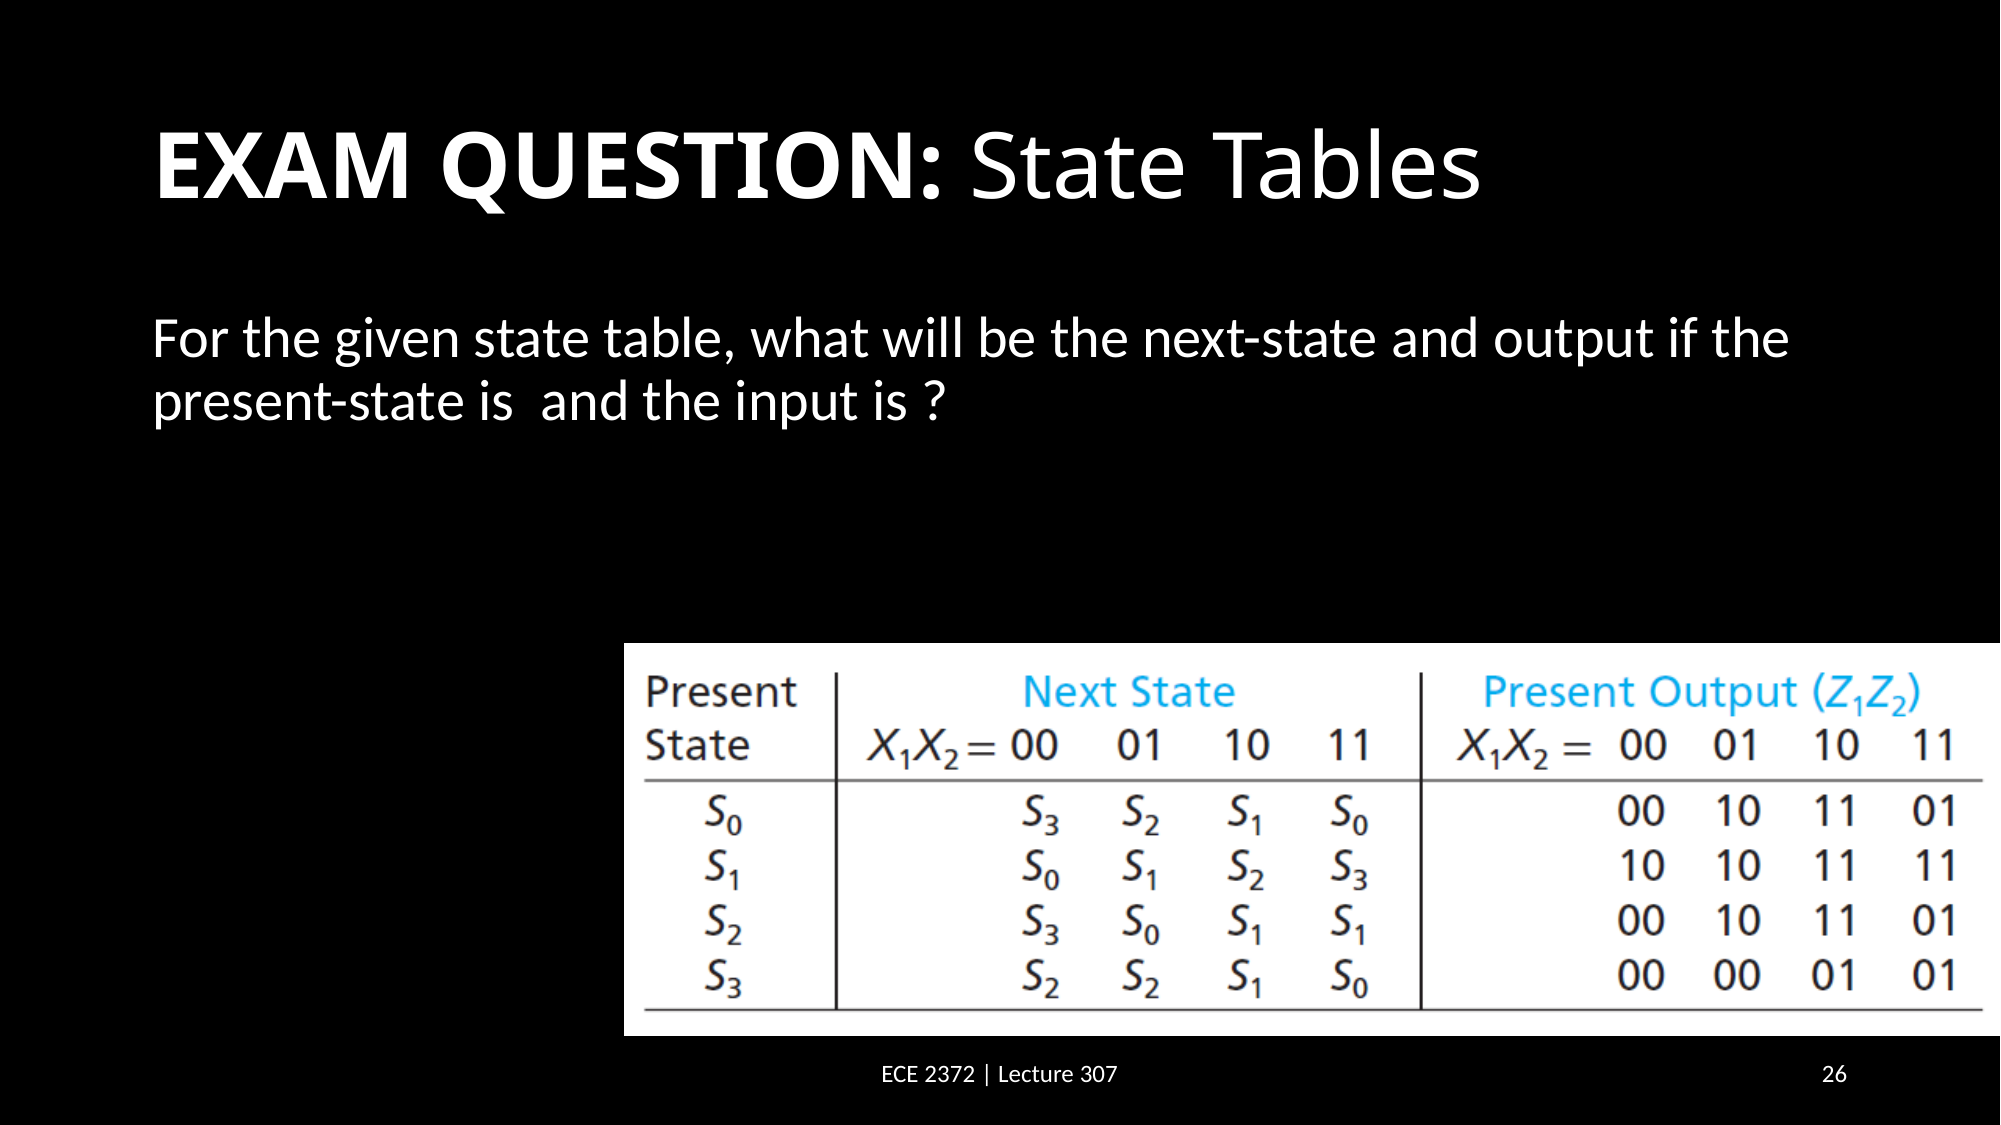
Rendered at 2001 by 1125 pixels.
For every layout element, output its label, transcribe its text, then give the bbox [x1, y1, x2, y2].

footer ECE 2372 | Lecture 307 [662, 1042, 1338, 1103]
picture [624, 643, 2000, 1036]
slide_number 26 [1412, 1042, 1863, 1103]
title EXAM QUESTION: State Tables [137, 59, 1863, 278]
